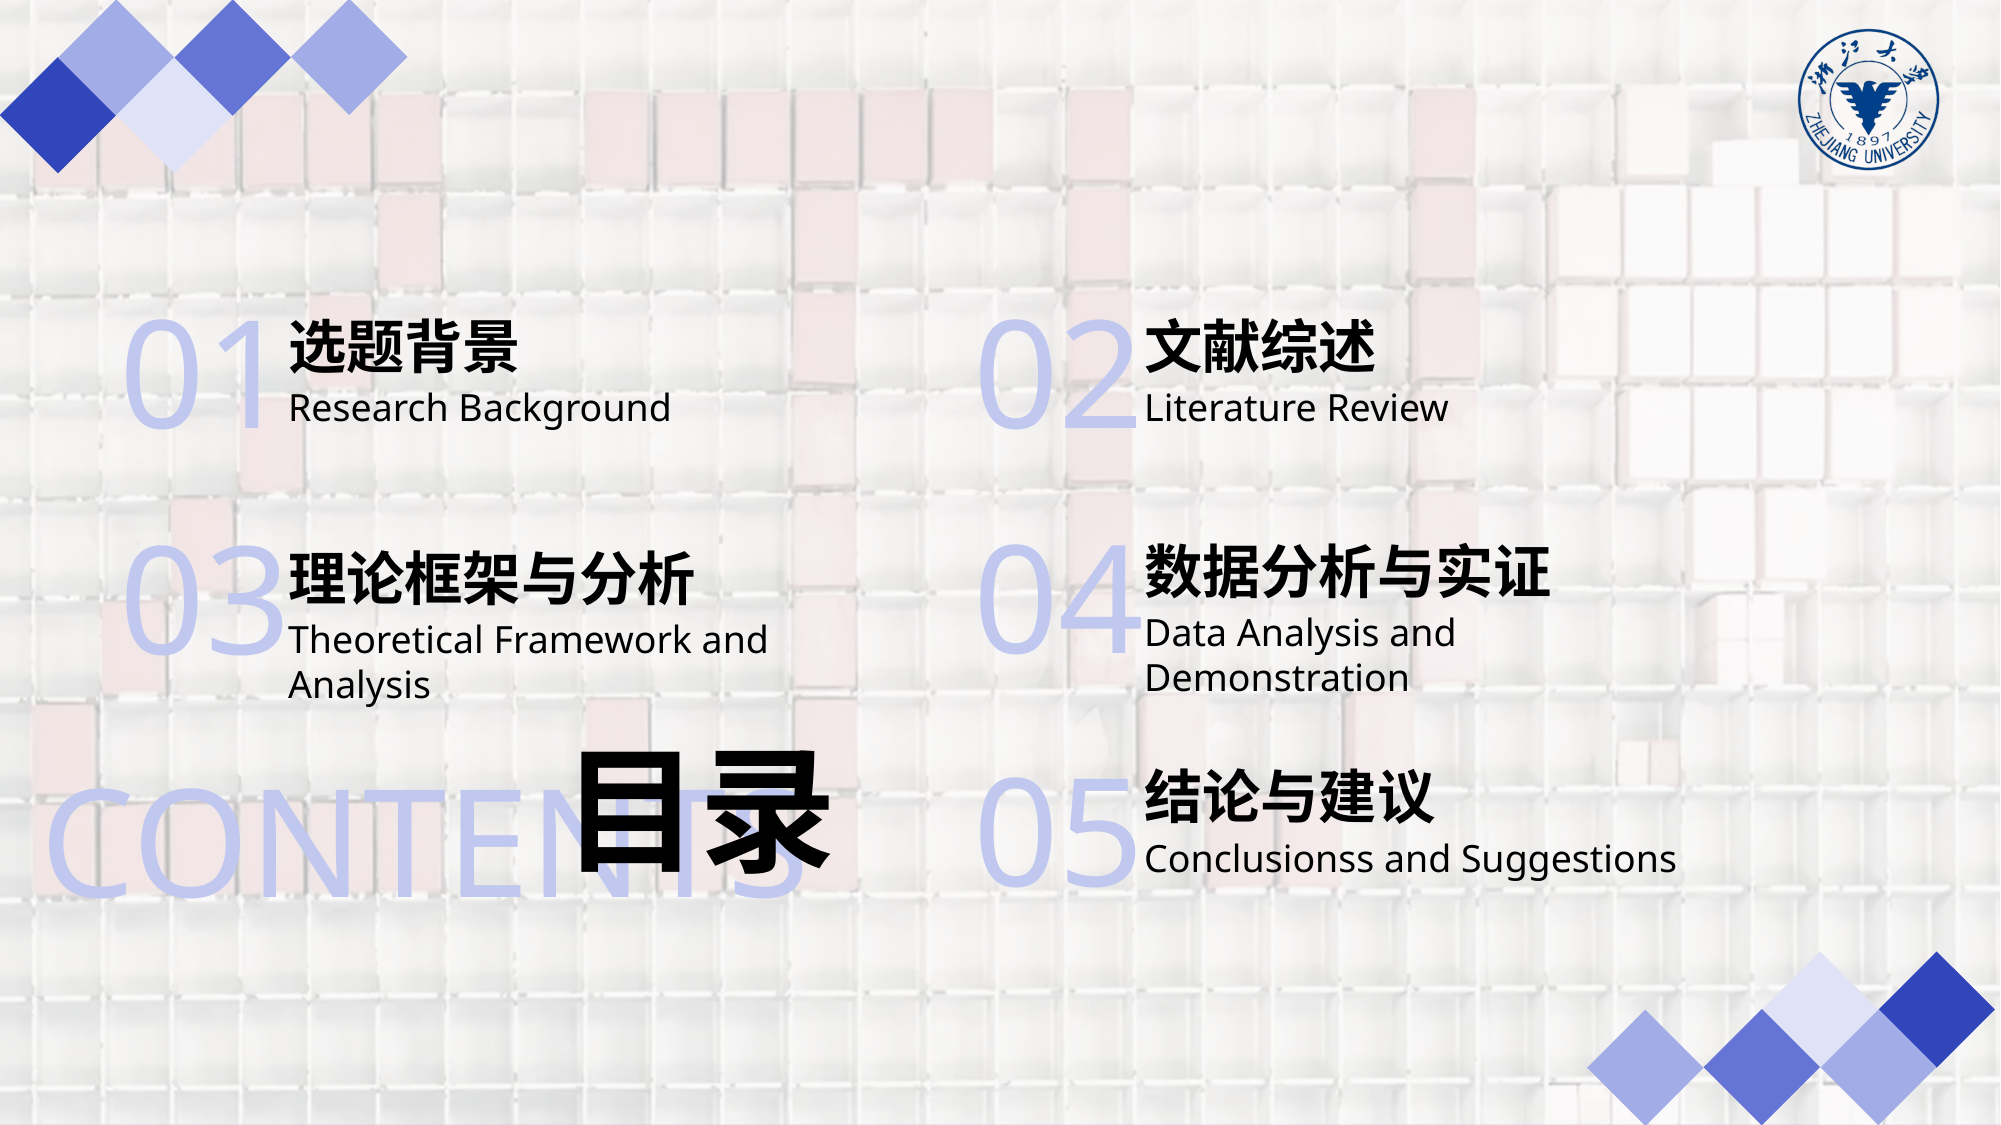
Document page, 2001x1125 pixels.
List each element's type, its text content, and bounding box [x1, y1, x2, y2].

text_box 01 [104, 271, 306, 467]
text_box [1604, 968, 1978, 1109]
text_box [1129, 753, 1724, 888]
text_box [1129, 527, 1724, 663]
text_box 05 [958, 728, 1160, 924]
text_box 02 [958, 271, 1160, 467]
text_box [273, 302, 867, 438]
text_box [1793, 25, 1943, 174]
text_box 04 [958, 496, 1160, 691]
text_box 03 [104, 496, 306, 692]
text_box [16, 15, 391, 157]
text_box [273, 534, 867, 670]
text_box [116, 716, 868, 938]
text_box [1129, 302, 1724, 438]
